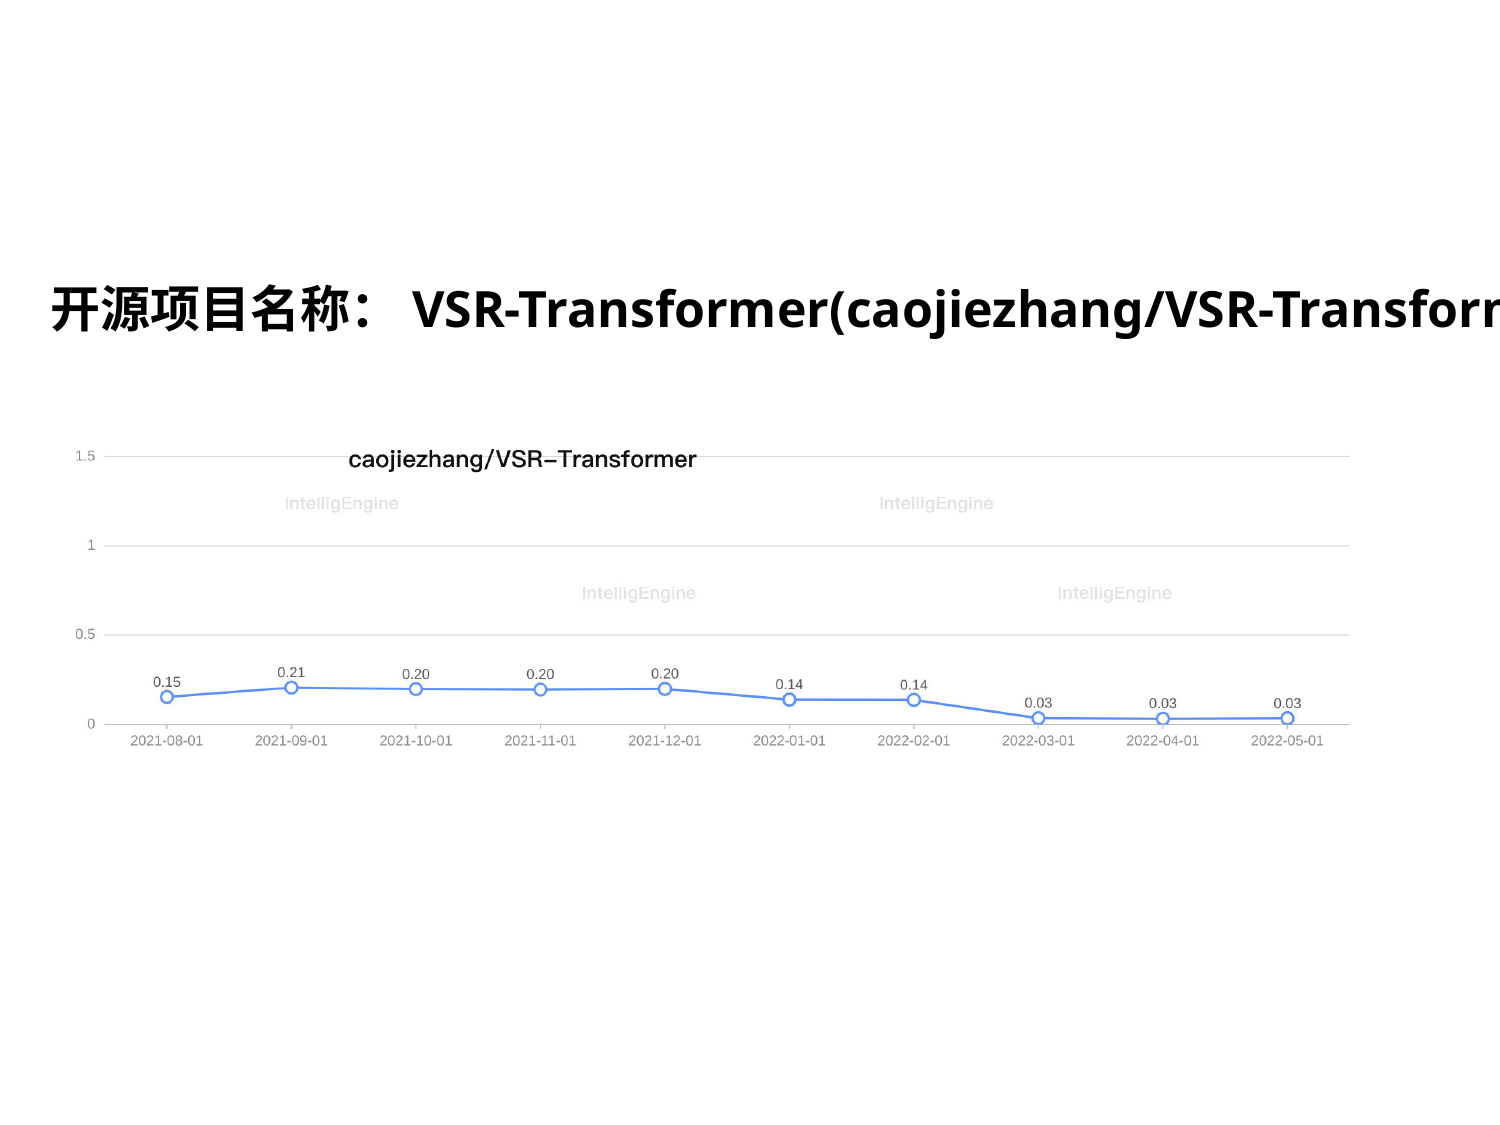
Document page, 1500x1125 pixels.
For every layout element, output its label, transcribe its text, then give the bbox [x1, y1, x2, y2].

text_box 开源项目名称：VSR-Transformer(caojiezhang/VSR-Transformer) [35, 224, 1500, 345]
picture [74, 449, 1351, 748]
